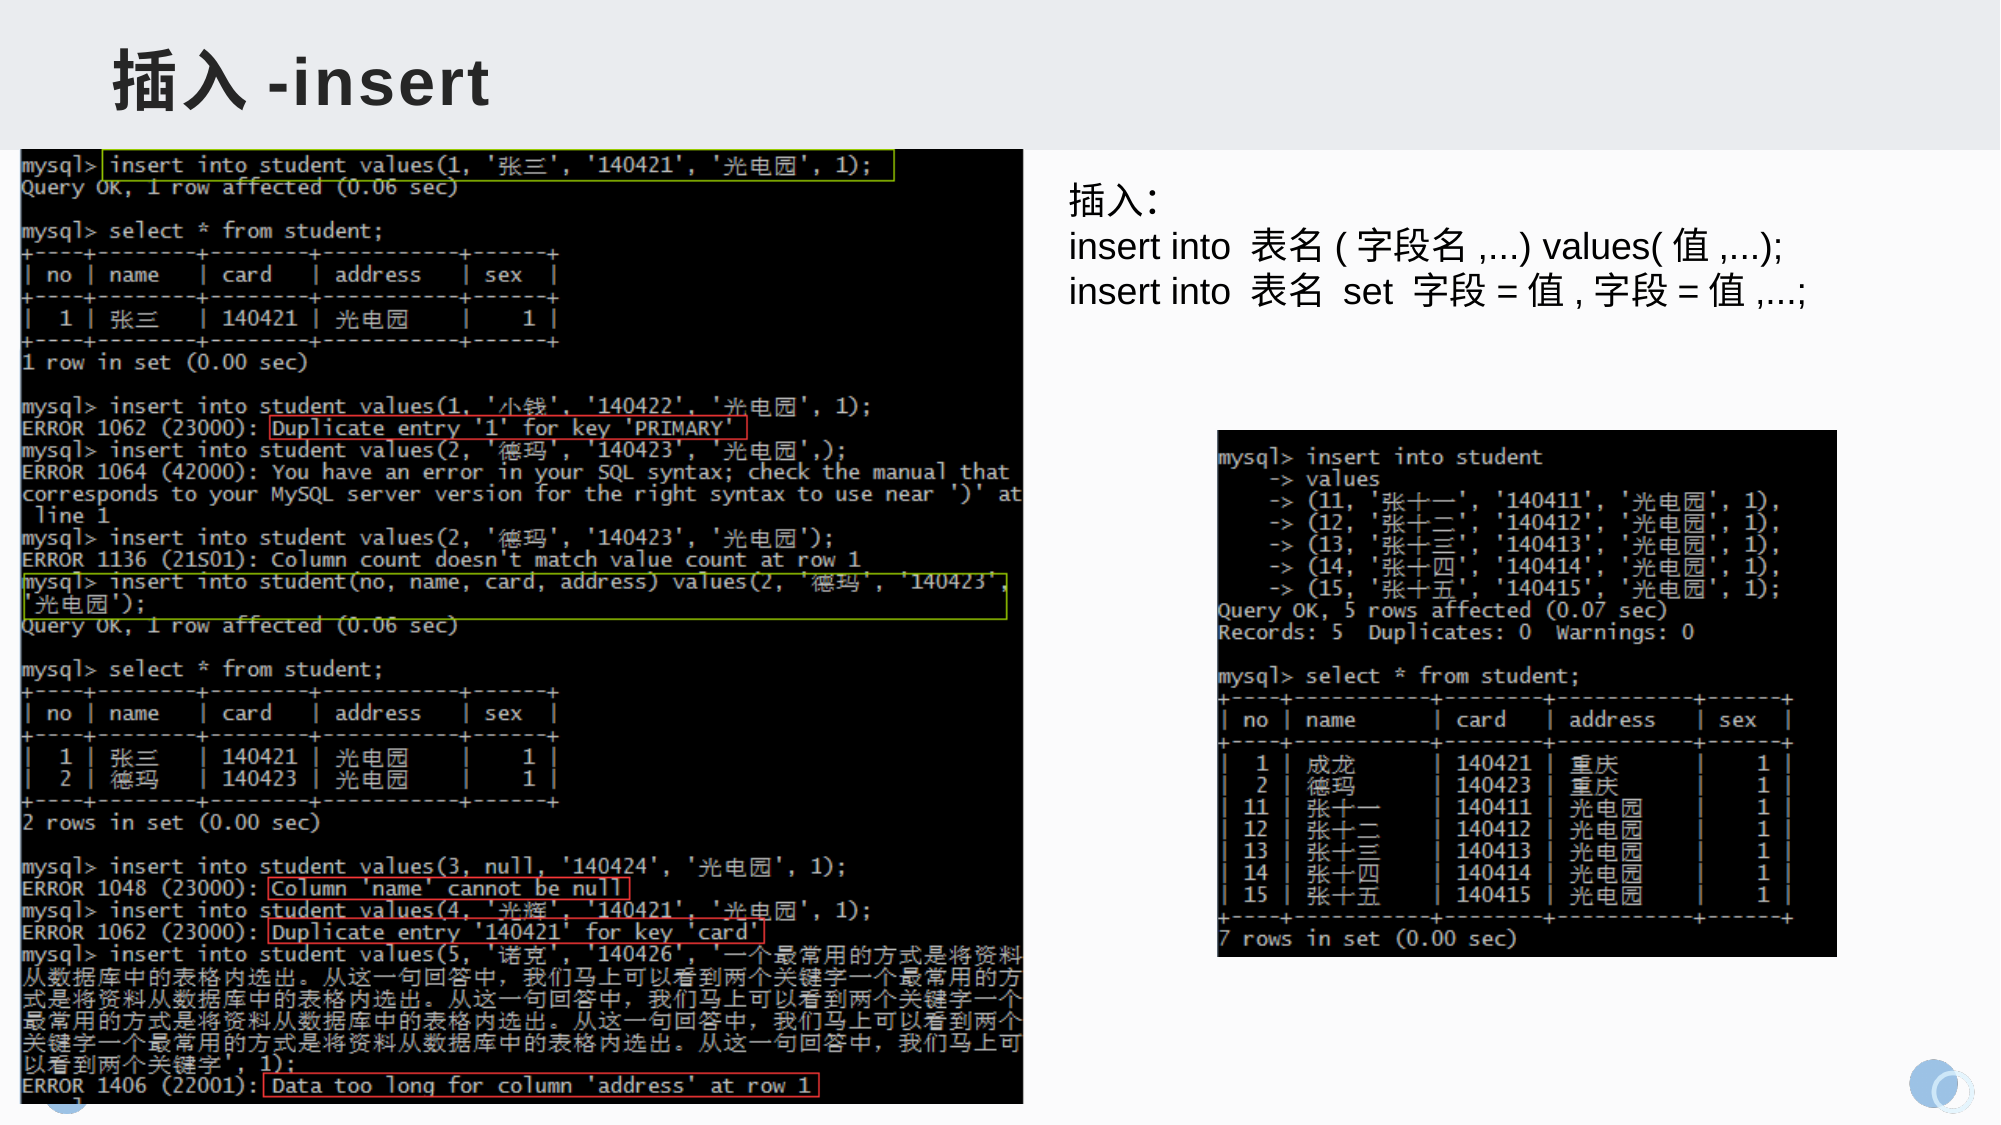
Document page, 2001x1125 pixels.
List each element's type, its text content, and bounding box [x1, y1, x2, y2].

text_box [0, 0, 2000, 151]
picture [0, 149, 1025, 1125]
text_box 插入： insert into 表名(字段名,...) values(值,...); insert into 表名 set 字段=值,字段=值,...; [1054, 169, 2000, 320]
picture [1217, 430, 1837, 957]
picture [1881, 1045, 2000, 1125]
text_box 插入-insert [99, 25, 1901, 125]
